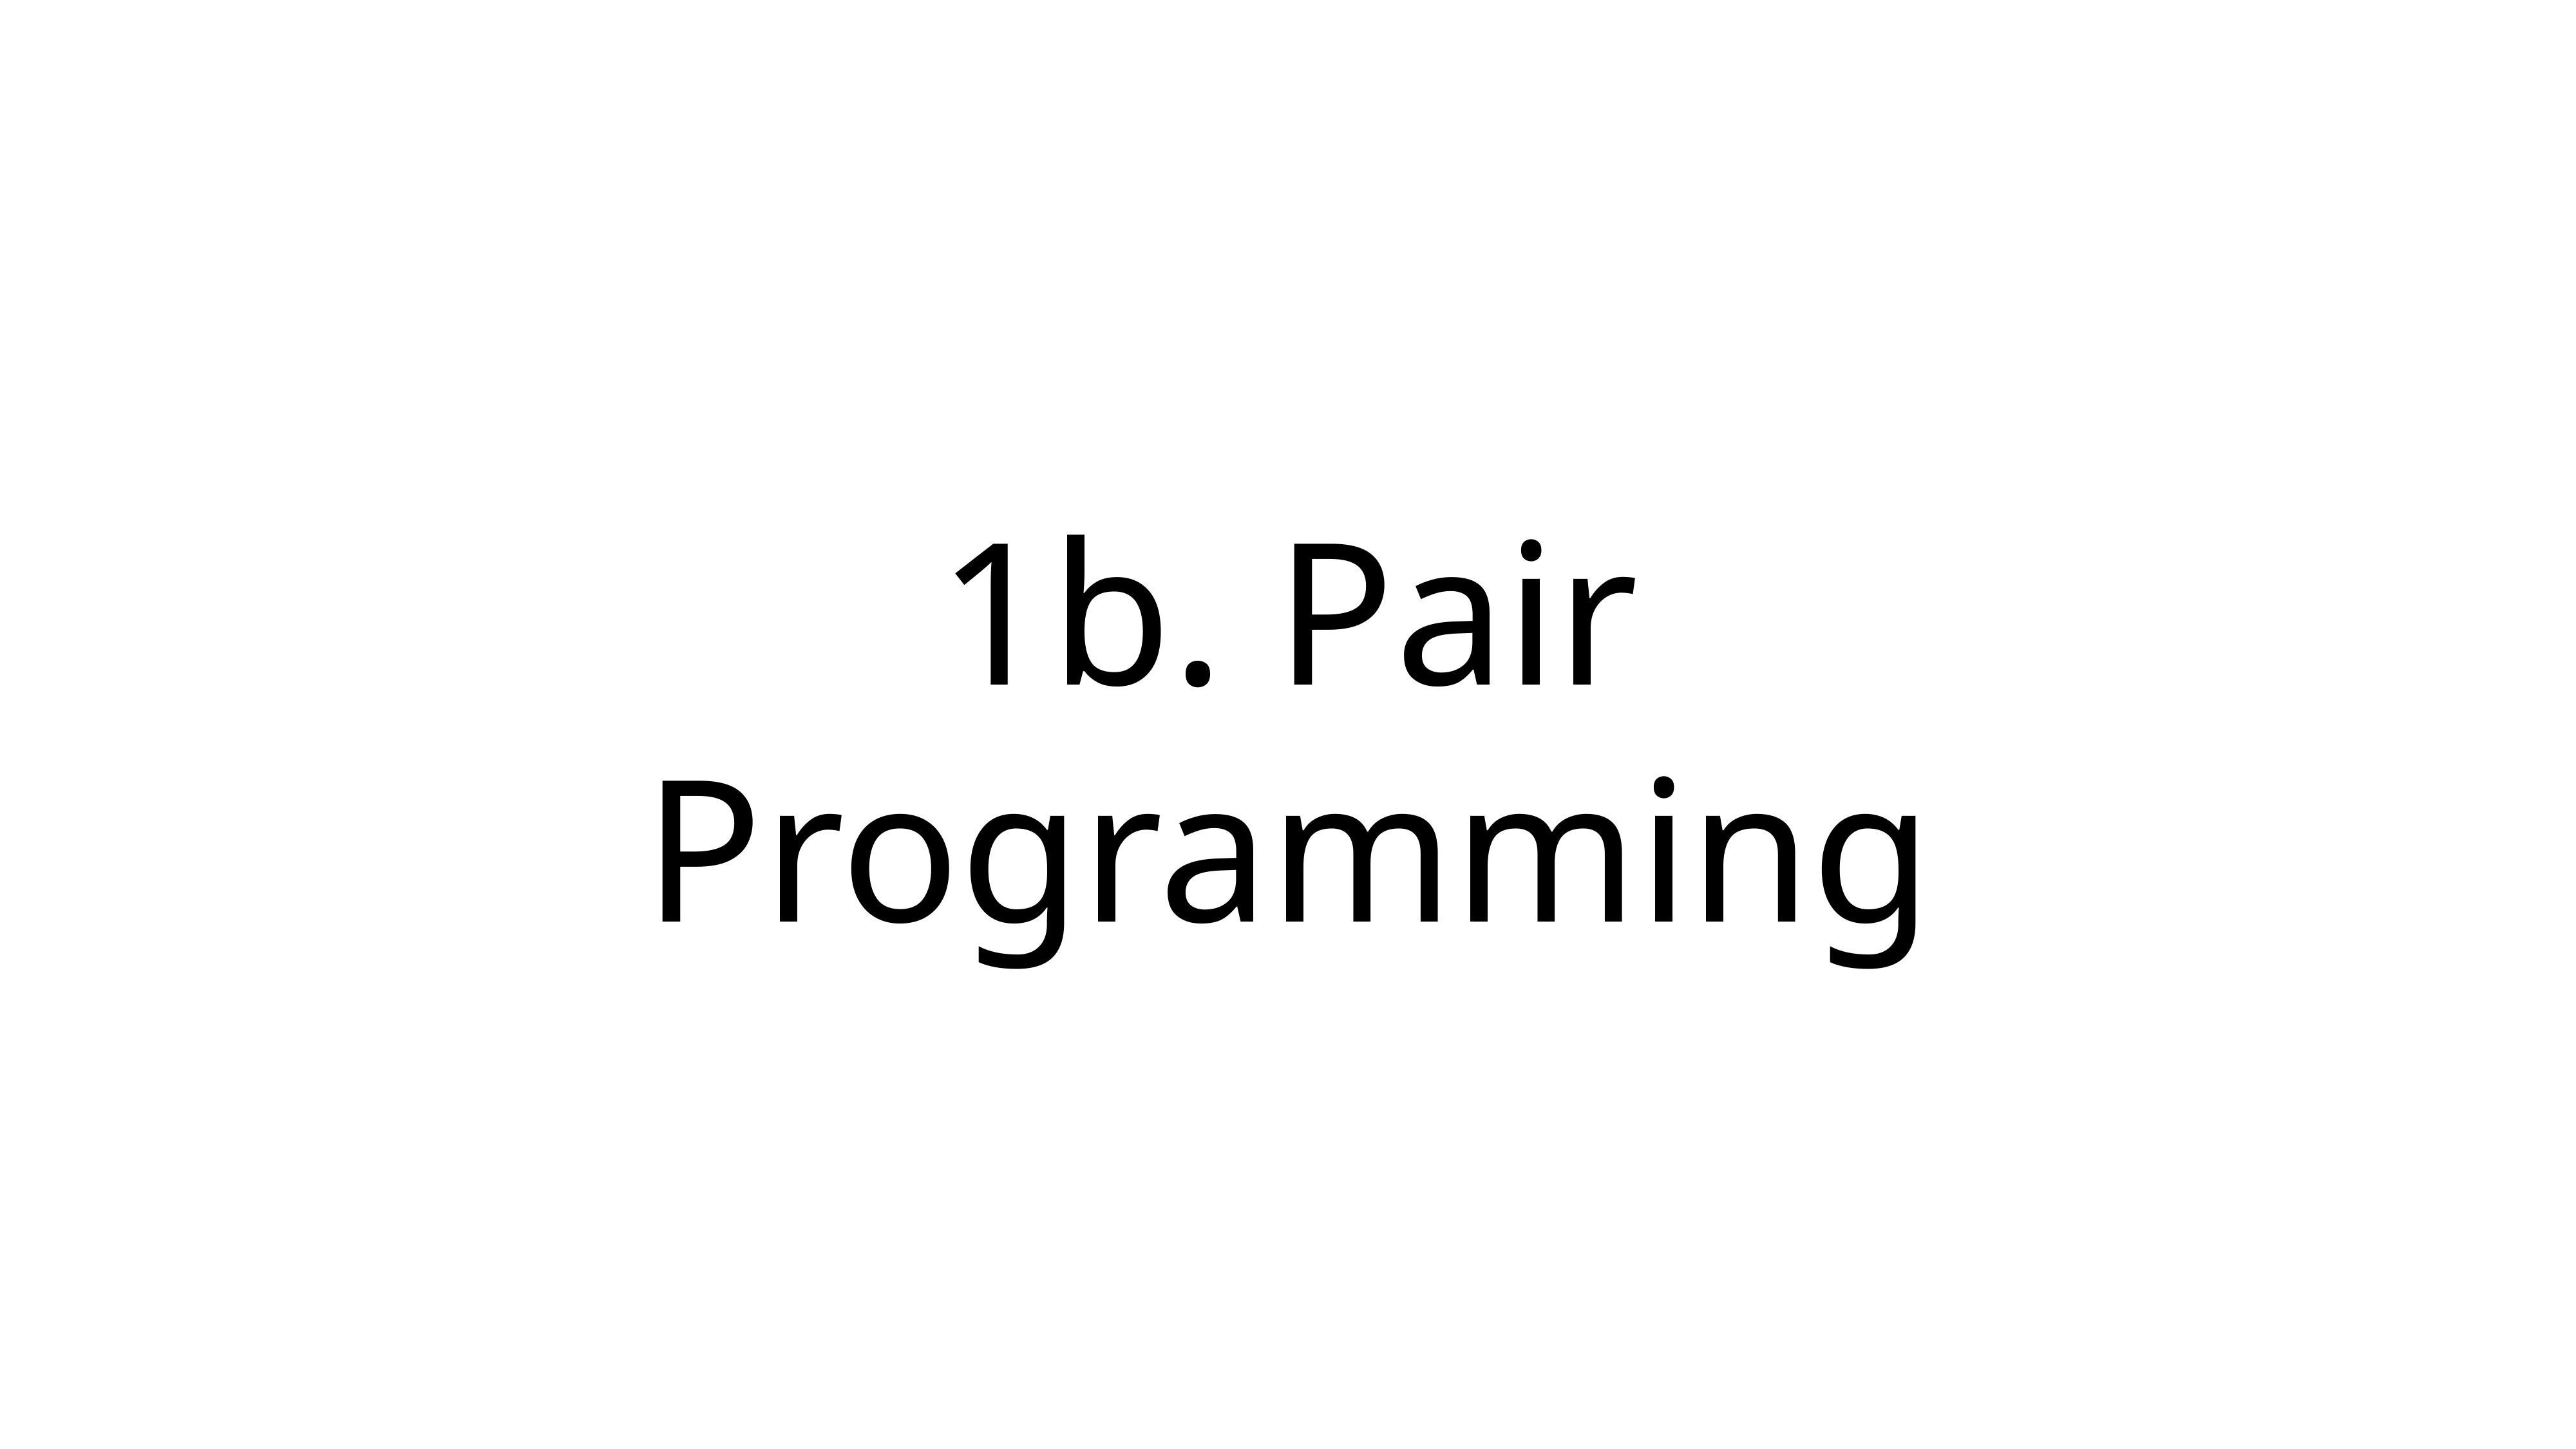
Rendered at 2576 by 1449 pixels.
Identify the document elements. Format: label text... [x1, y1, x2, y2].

text_box 1b. Pair Programming [403, 479, 2173, 970]
